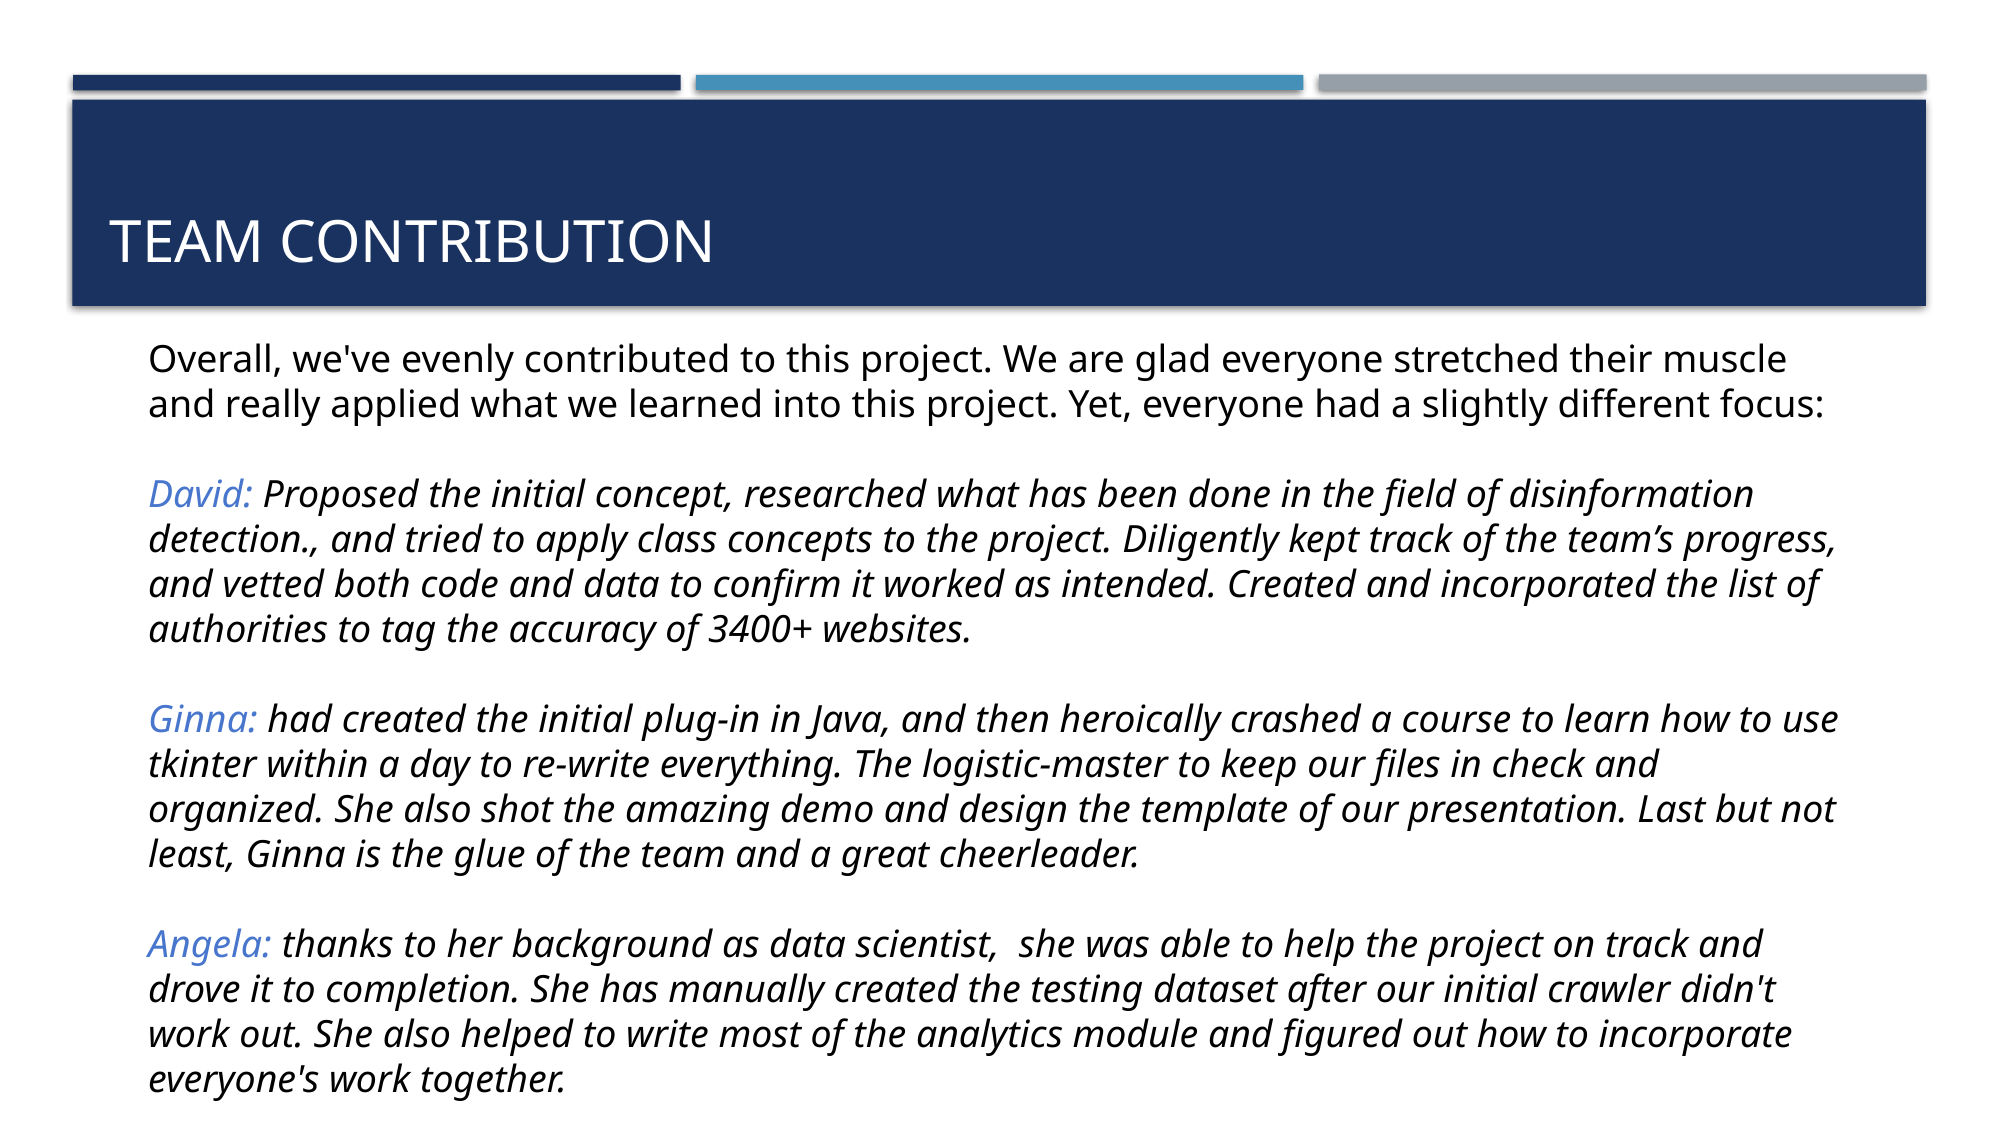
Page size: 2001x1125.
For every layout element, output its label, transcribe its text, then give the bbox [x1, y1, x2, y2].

text_box Overall, we've evenly contributed to this project. We are glad everyone stretched their muscle and really applied what we learned into this project. Yet, everyone had a slightly different focus: David: Proposed the initial concept, researched what has been done in the field of disinformation detection., and tried to apply class concepts to the project. Diligently kept track of the team’s progress, and vetted both code and data to confirm it worked as intended. Created and incorporated the list of authorities to tag the accuracy of 3400+ websites. Ginna: had created the initial plug-in in Java, and then heroically crashed a course to learn how to use tkinter within a day to re-write everything. The logistic-master to keep our files in check and organized. She also shot the amazing demo and design the template of our presentation. Last but not least, Ginna is the glue of the team and a great cheerleader. Angela: thanks to her background as data scientist, she was able to help the project on track and drove it to completion. She has manually created the testing dataset after our initial crawler didn't work out. She also helped to write most of the analytics module and figured out how to incorporate everyone's work together. ~~~~~~~~~~~~~~ Remember: it's always the journey, not the destination ~~~~~~~~~~~~~~~~~~ [133, 327, 1863, 1125]
title Team contribution [94, 119, 1904, 282]
